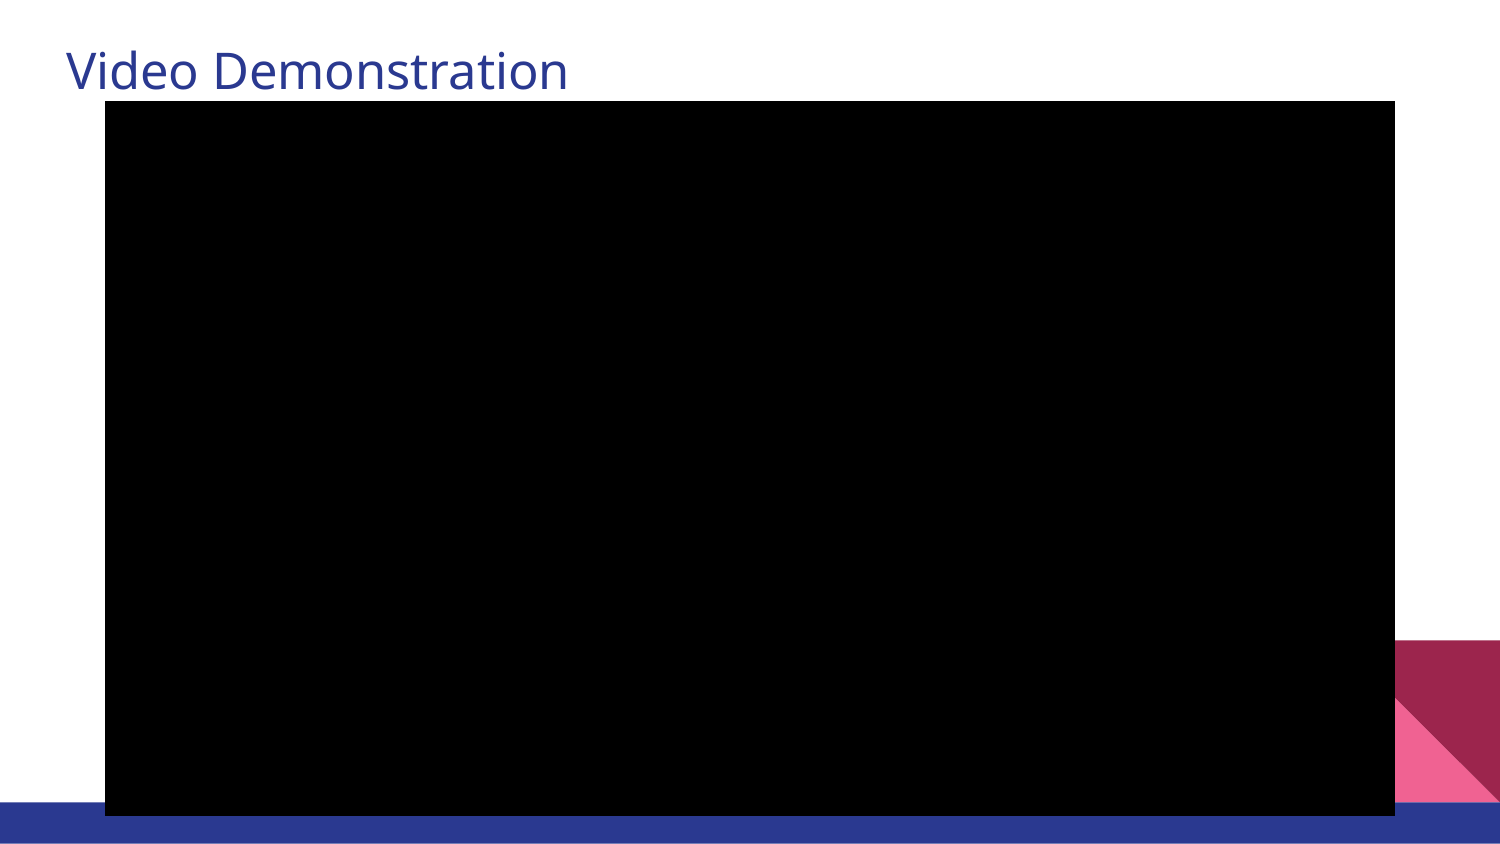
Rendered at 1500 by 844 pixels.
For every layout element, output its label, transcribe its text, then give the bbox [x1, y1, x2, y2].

picture [105, 101, 1395, 816]
title Video Demonstration [51, 20, 1449, 120]
